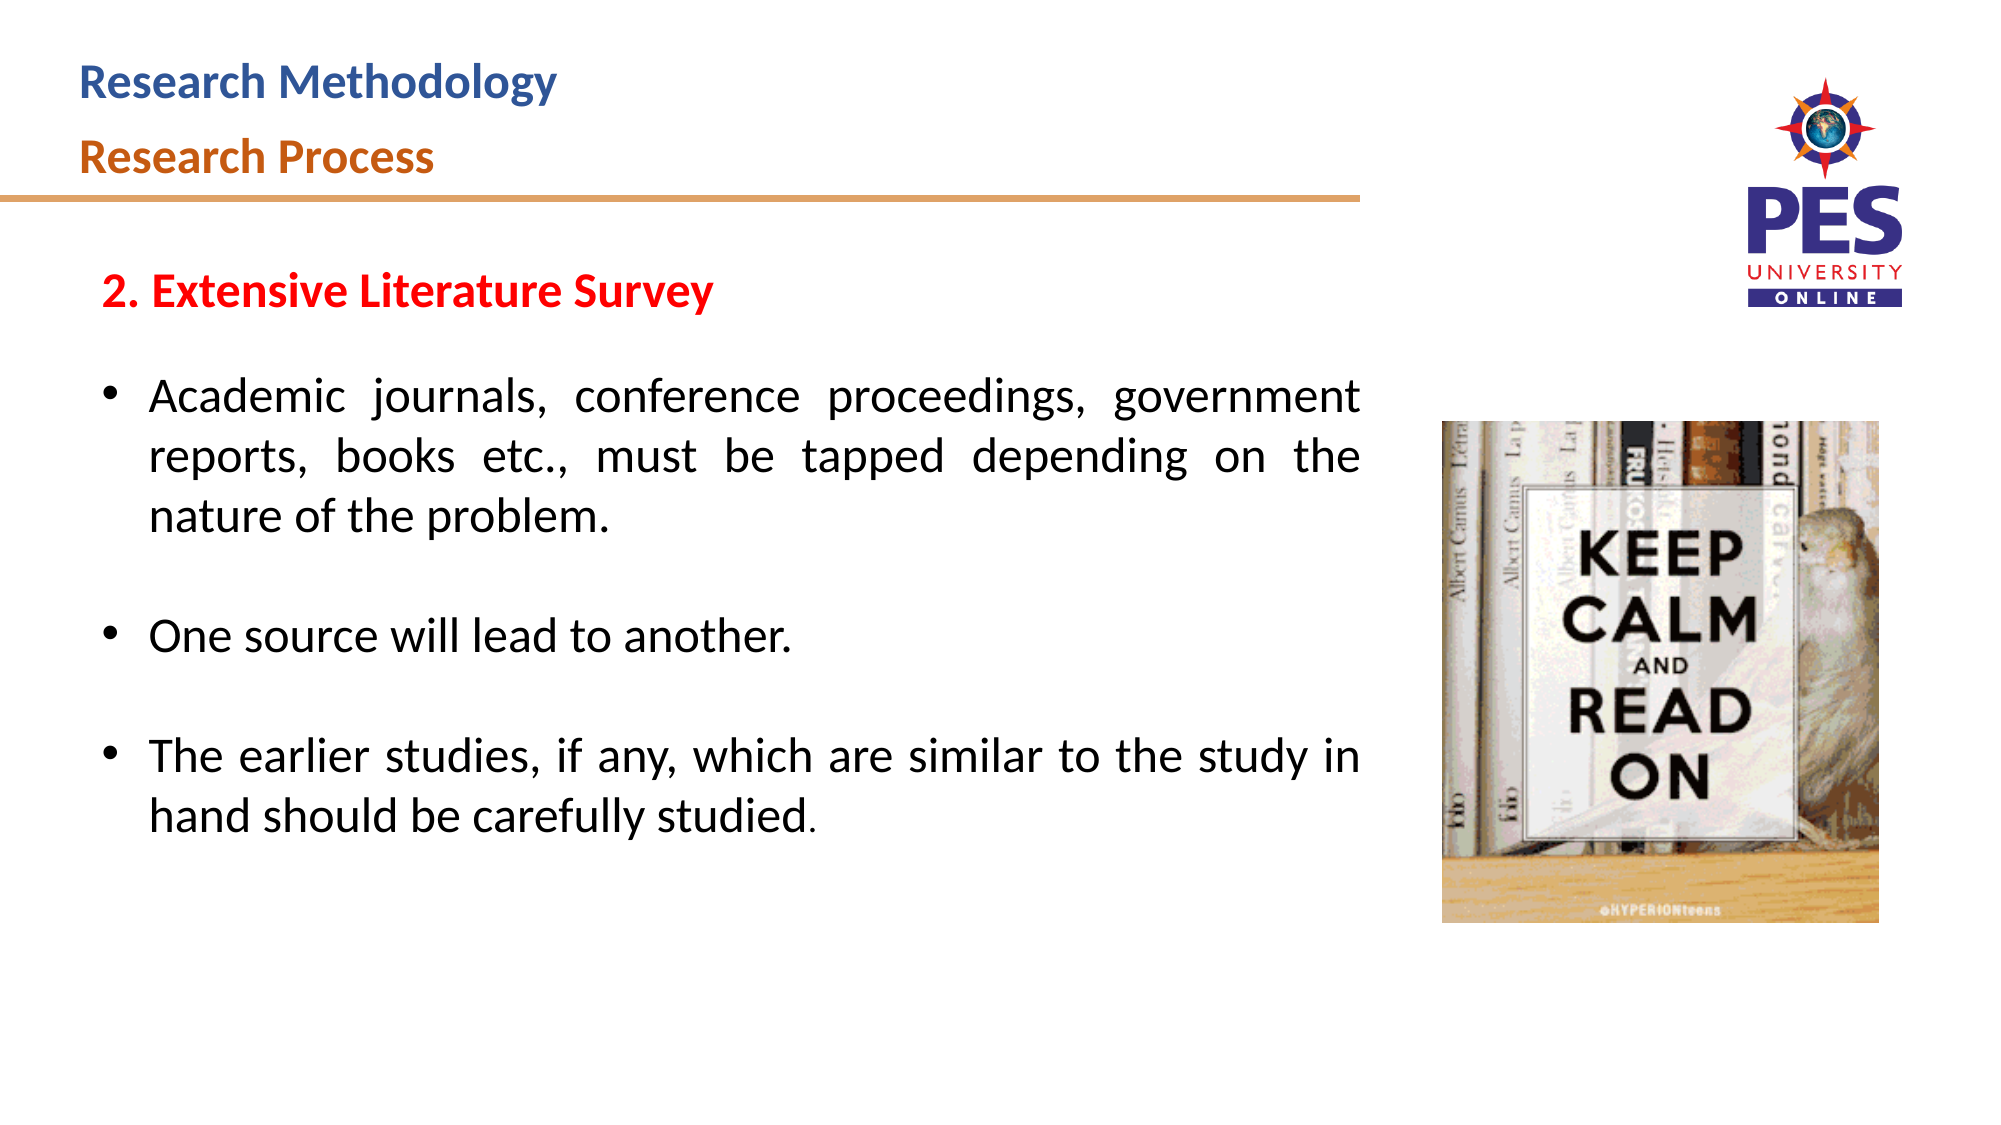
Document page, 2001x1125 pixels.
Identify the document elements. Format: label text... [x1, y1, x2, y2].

text_box Research Process [64, 116, 1377, 191]
text_box Research Methodology [64, 41, 1295, 117]
text_box 2. Extensive Literature Survey Academic journals, conference proceedings, government reports, books etc., must be tapped depending on the nature of the problem. One source will lead to another. The earlier studies, if any, which are similar to the study in hand should be carefully studied. [86, 249, 1377, 895]
picture [1748, 76, 1902, 307]
picture [1442, 421, 1879, 924]
